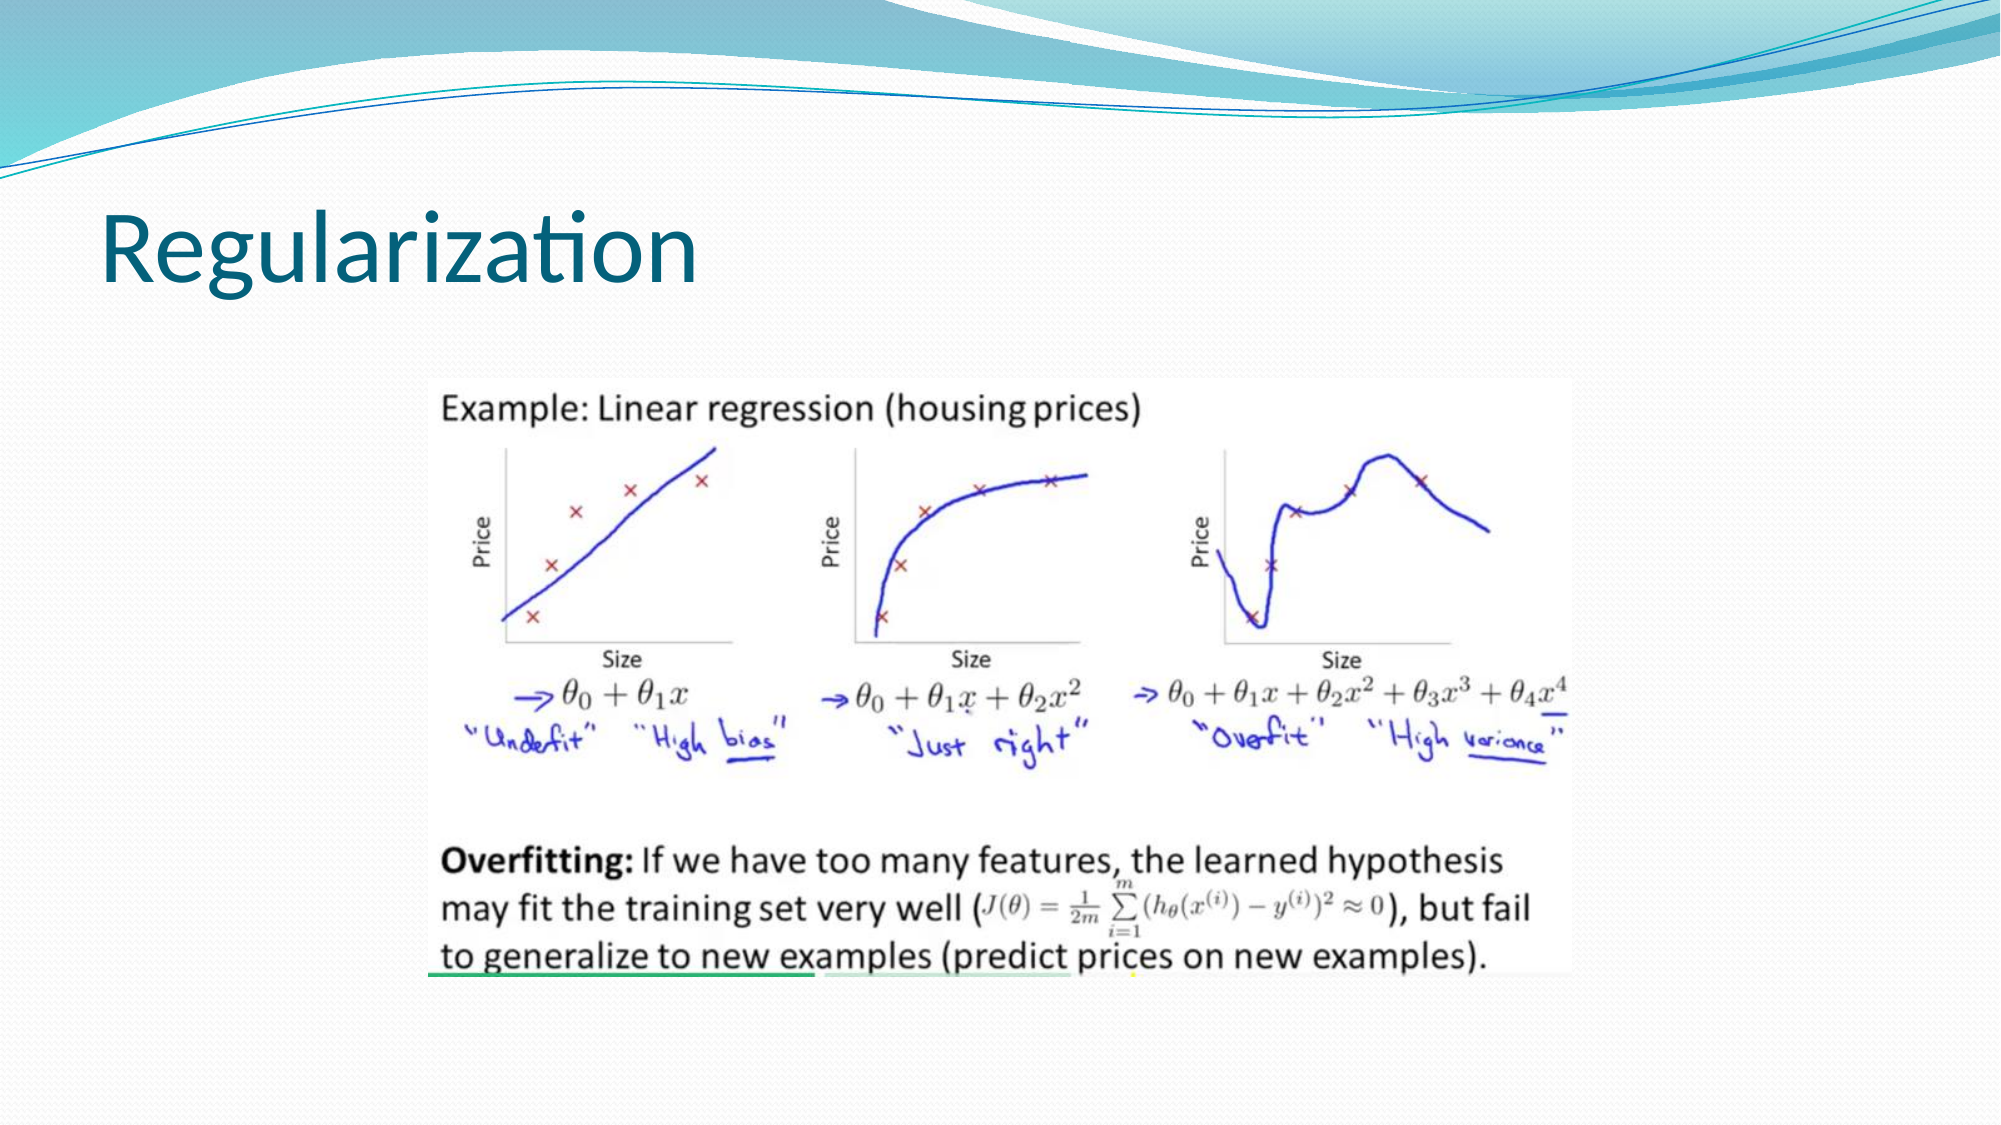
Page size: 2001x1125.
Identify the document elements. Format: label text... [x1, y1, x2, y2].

title Regularization [99, 115, 1900, 303]
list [428, 377, 1572, 978]
